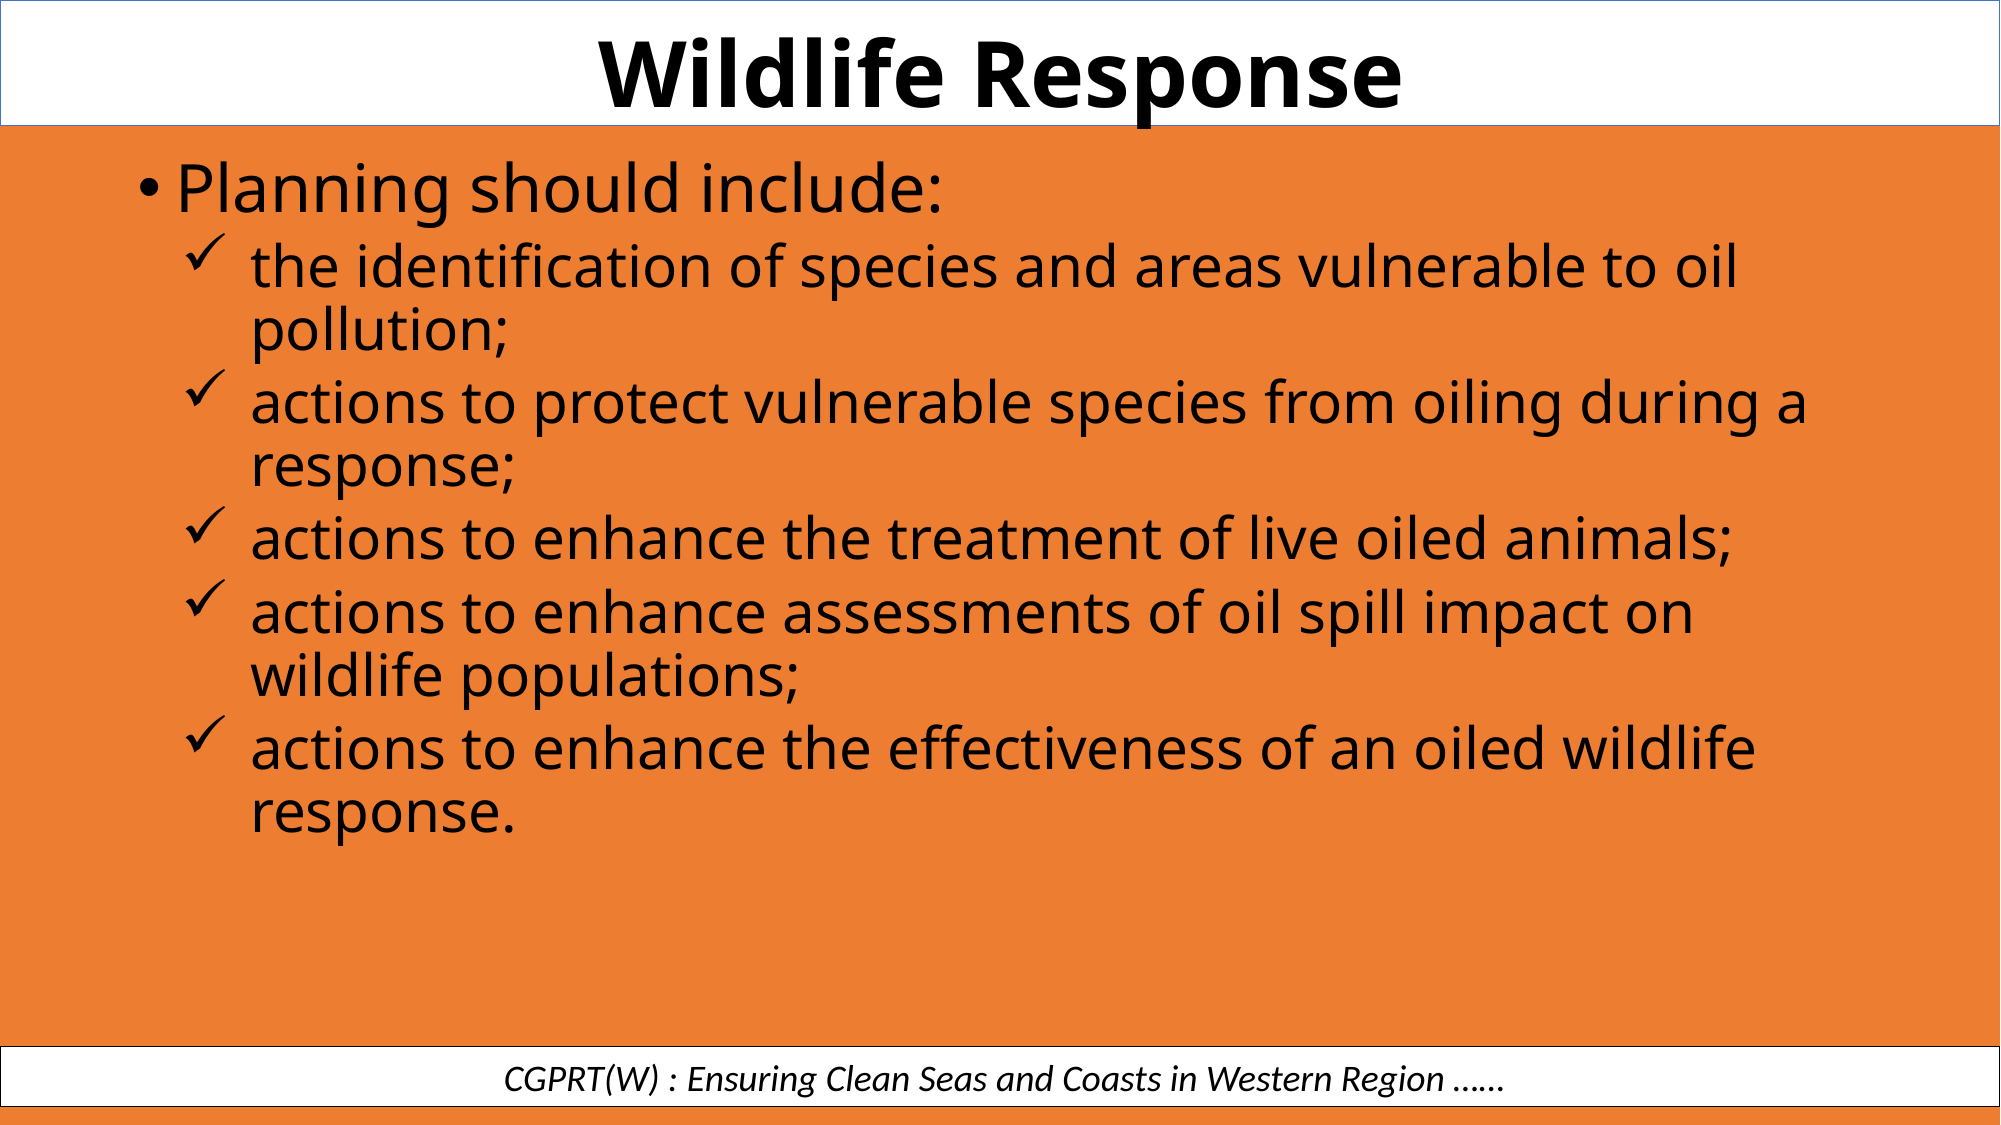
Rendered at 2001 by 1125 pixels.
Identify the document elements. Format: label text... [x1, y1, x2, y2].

text_box CGPRT(W) : Ensuring Clean Seas and Coasts in Western Region …… [0, 1046, 2000, 1107]
text_box Planning should include: the identification of species and areas vulnerable to oil pollution; actions to protect vulnerable species from oiling during a response; actions to enhance the treatment of live oiled animals; actions to enhance assessments of oil spill impact on wildlife populations; actions to enhance the effectiveness of an oiled wildlife response. [123, 147, 1851, 1004]
text_box [0, 0, 2000, 126]
text_box Wildlife Response [75, 21, 1929, 114]
